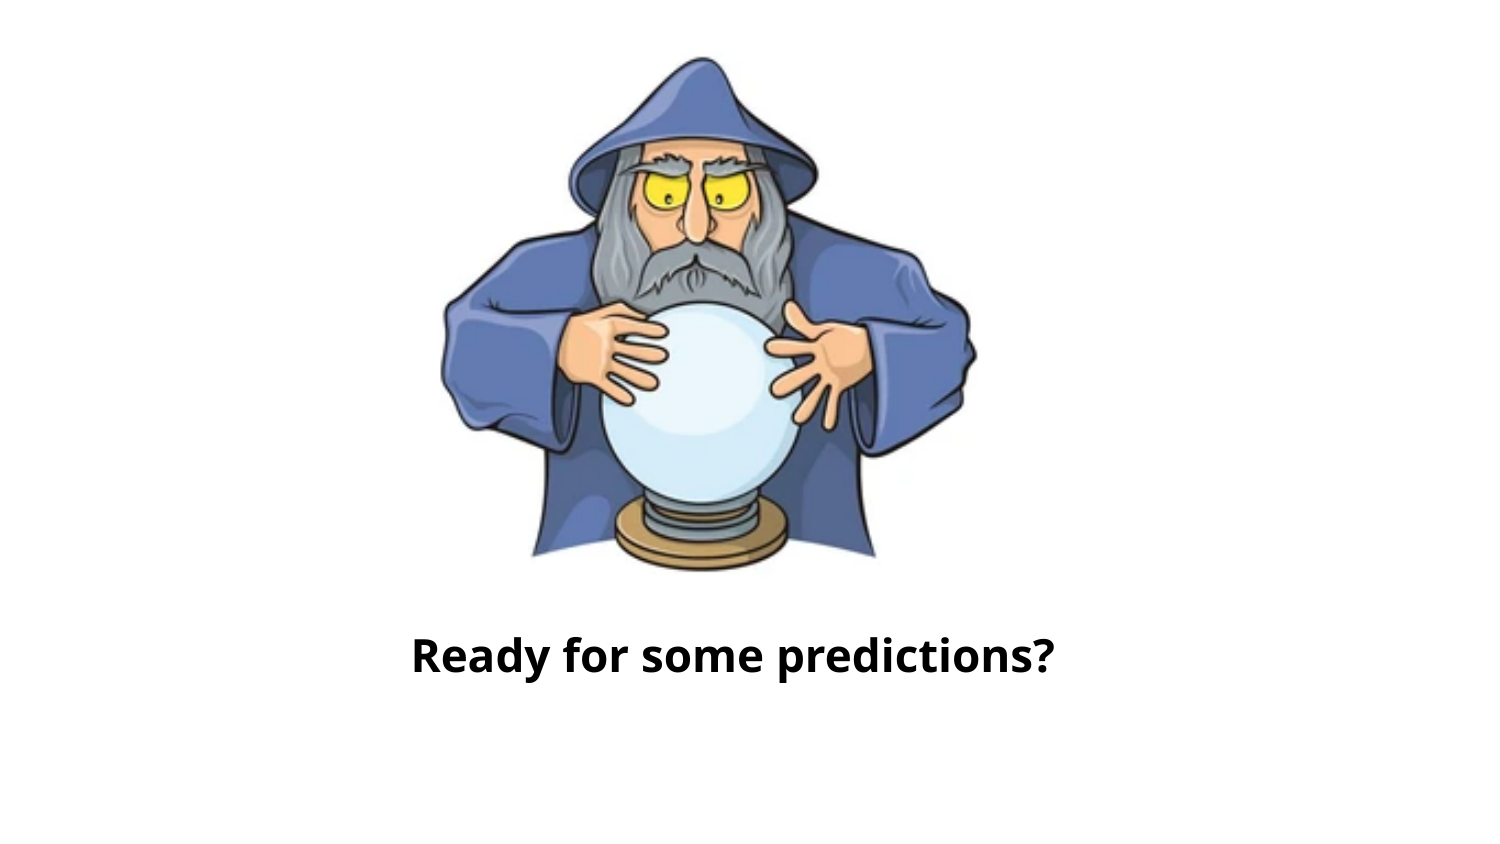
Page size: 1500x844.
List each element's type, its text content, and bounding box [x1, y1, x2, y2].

text_box Ready for some predictions? [306, 611, 1160, 697]
picture [437, 49, 982, 581]
